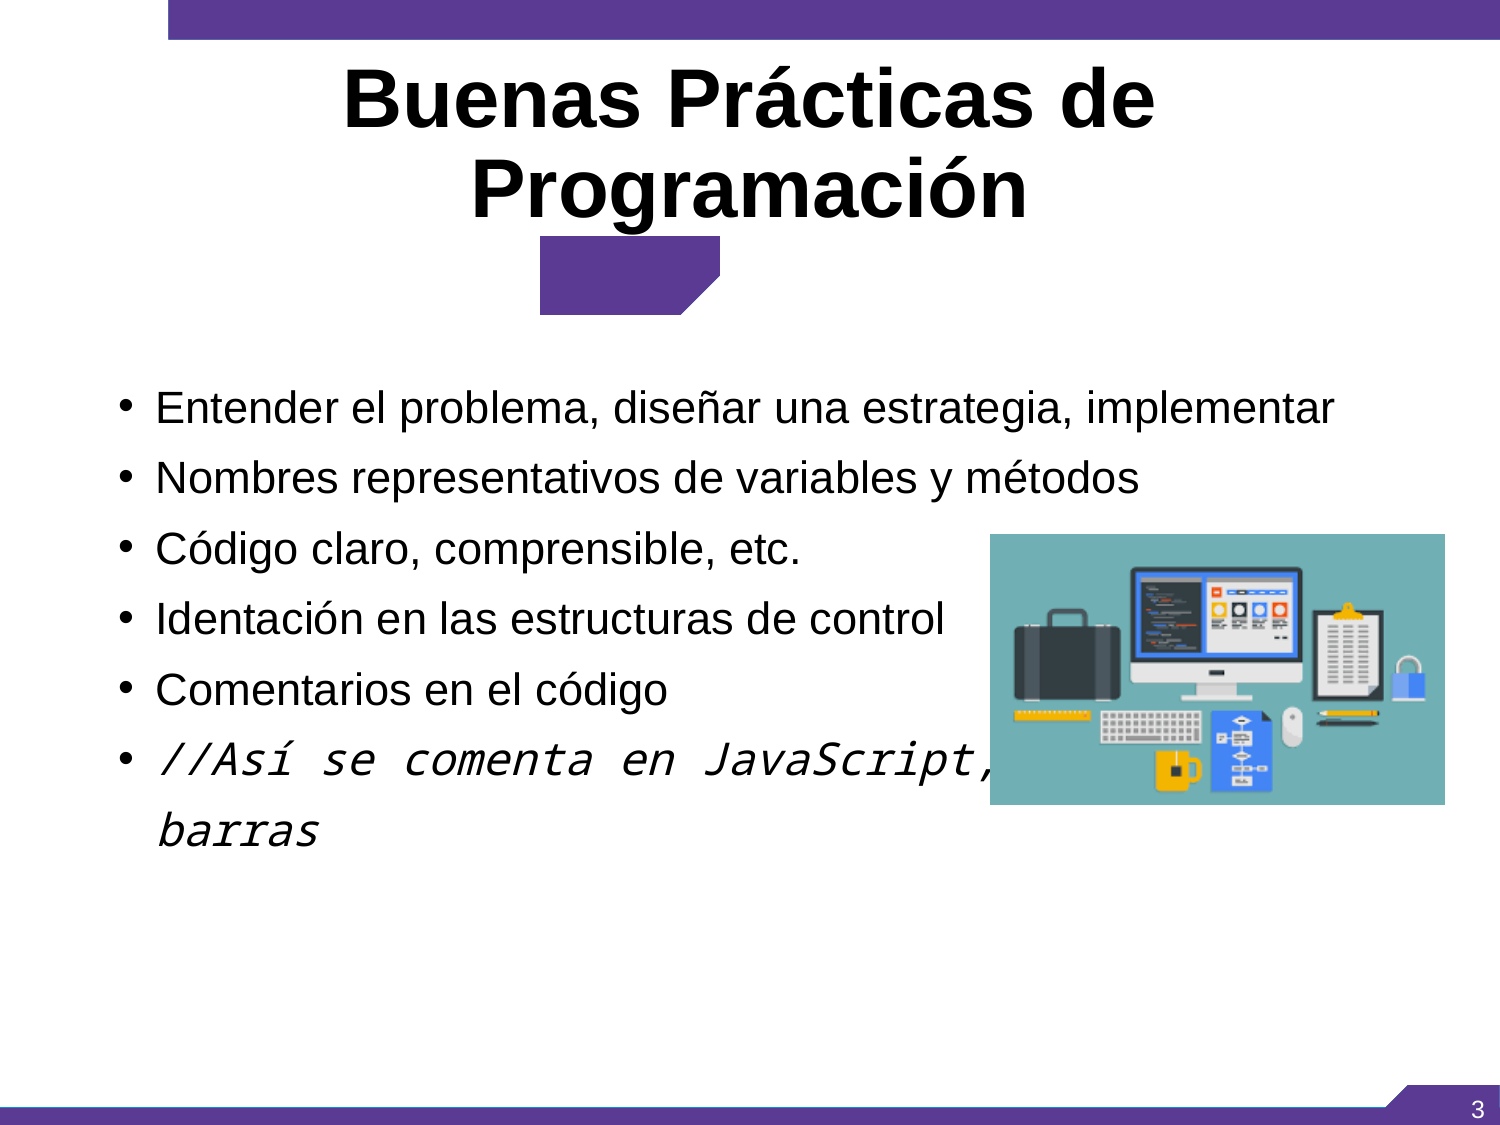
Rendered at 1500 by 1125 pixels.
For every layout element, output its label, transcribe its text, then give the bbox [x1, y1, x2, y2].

text_box Buenas Prácticas de Programación [103, 45, 1397, 246]
picture [990, 534, 1445, 805]
text_box Entender el problema, diseñar una estrategia, implementar Nombres representativos de variables y métodos Código claro, comprensible, etc. Identación en las estructuras de control Comentarios en el código //Así se comenta en JavaScript, con las dos barras [103, 354, 1397, 1068]
text_box <number> [1408, 1078, 1500, 1125]
